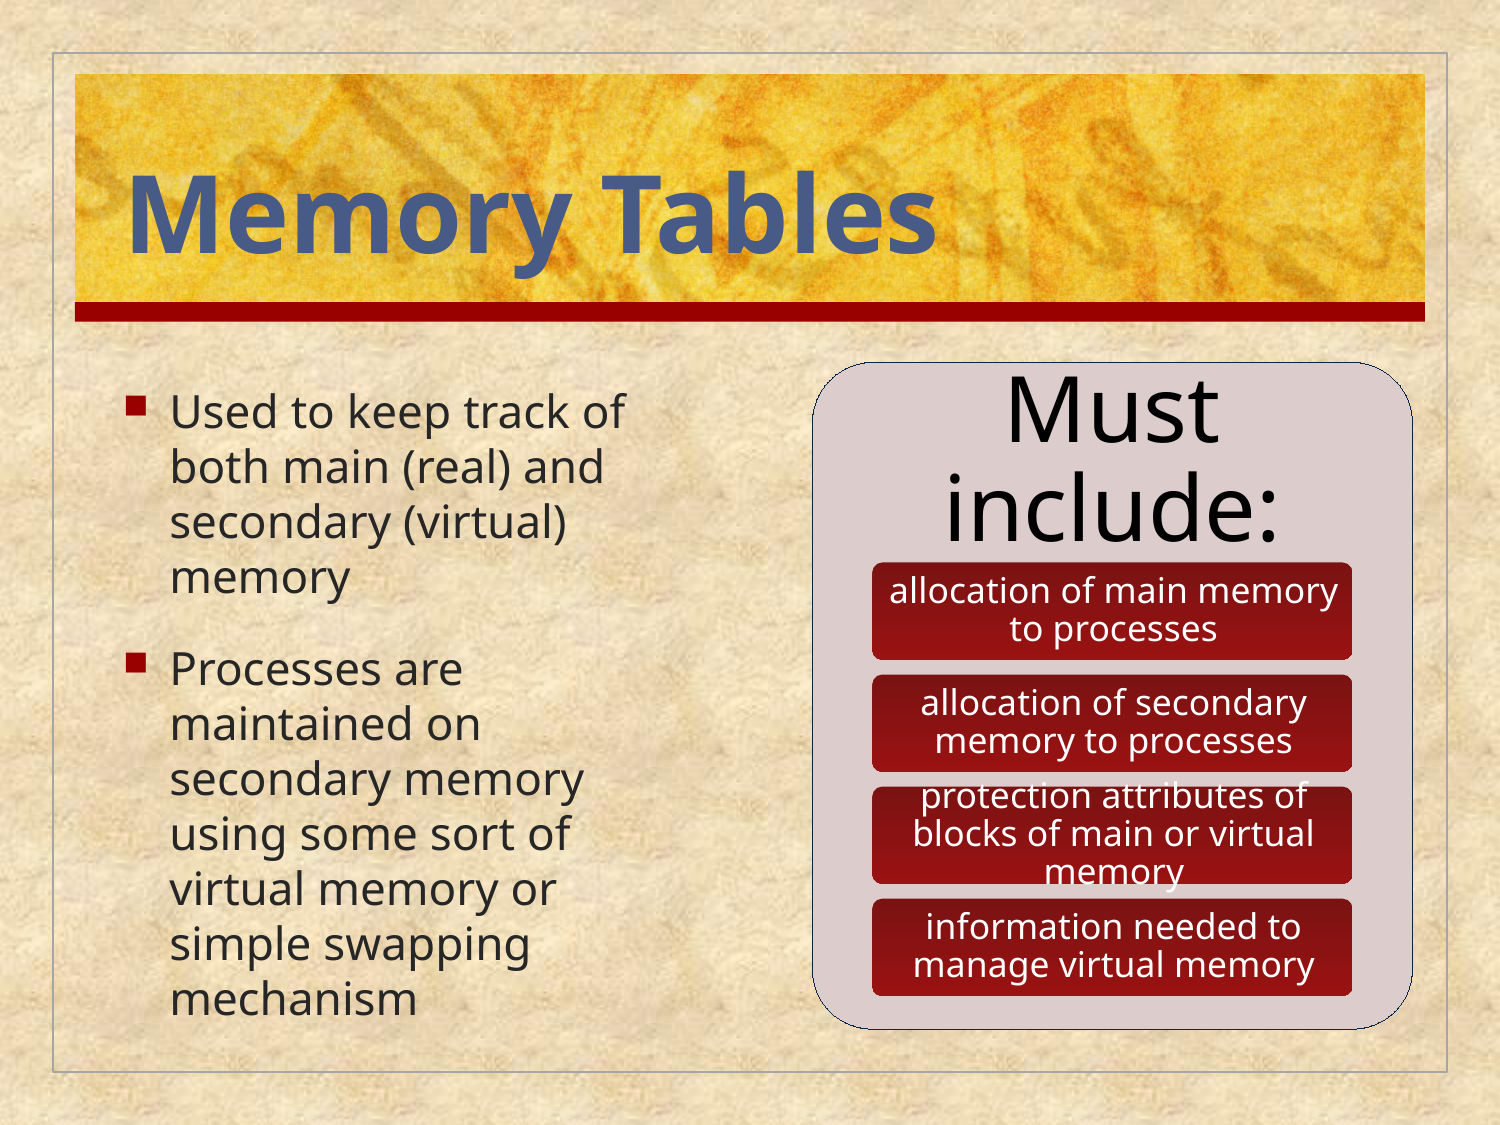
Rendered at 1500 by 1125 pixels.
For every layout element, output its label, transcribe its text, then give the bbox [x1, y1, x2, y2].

picture [0, 0, 1500, 1125]
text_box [811, 361, 1414, 1030]
list Used to keep track of both main (real) and secondary (virtual) memory Processes are maintained on secondary memory using some sort of virtual memory or simple swapping mechanism [108, 375, 709, 1005]
title Memory Tables [108, 74, 1392, 275]
